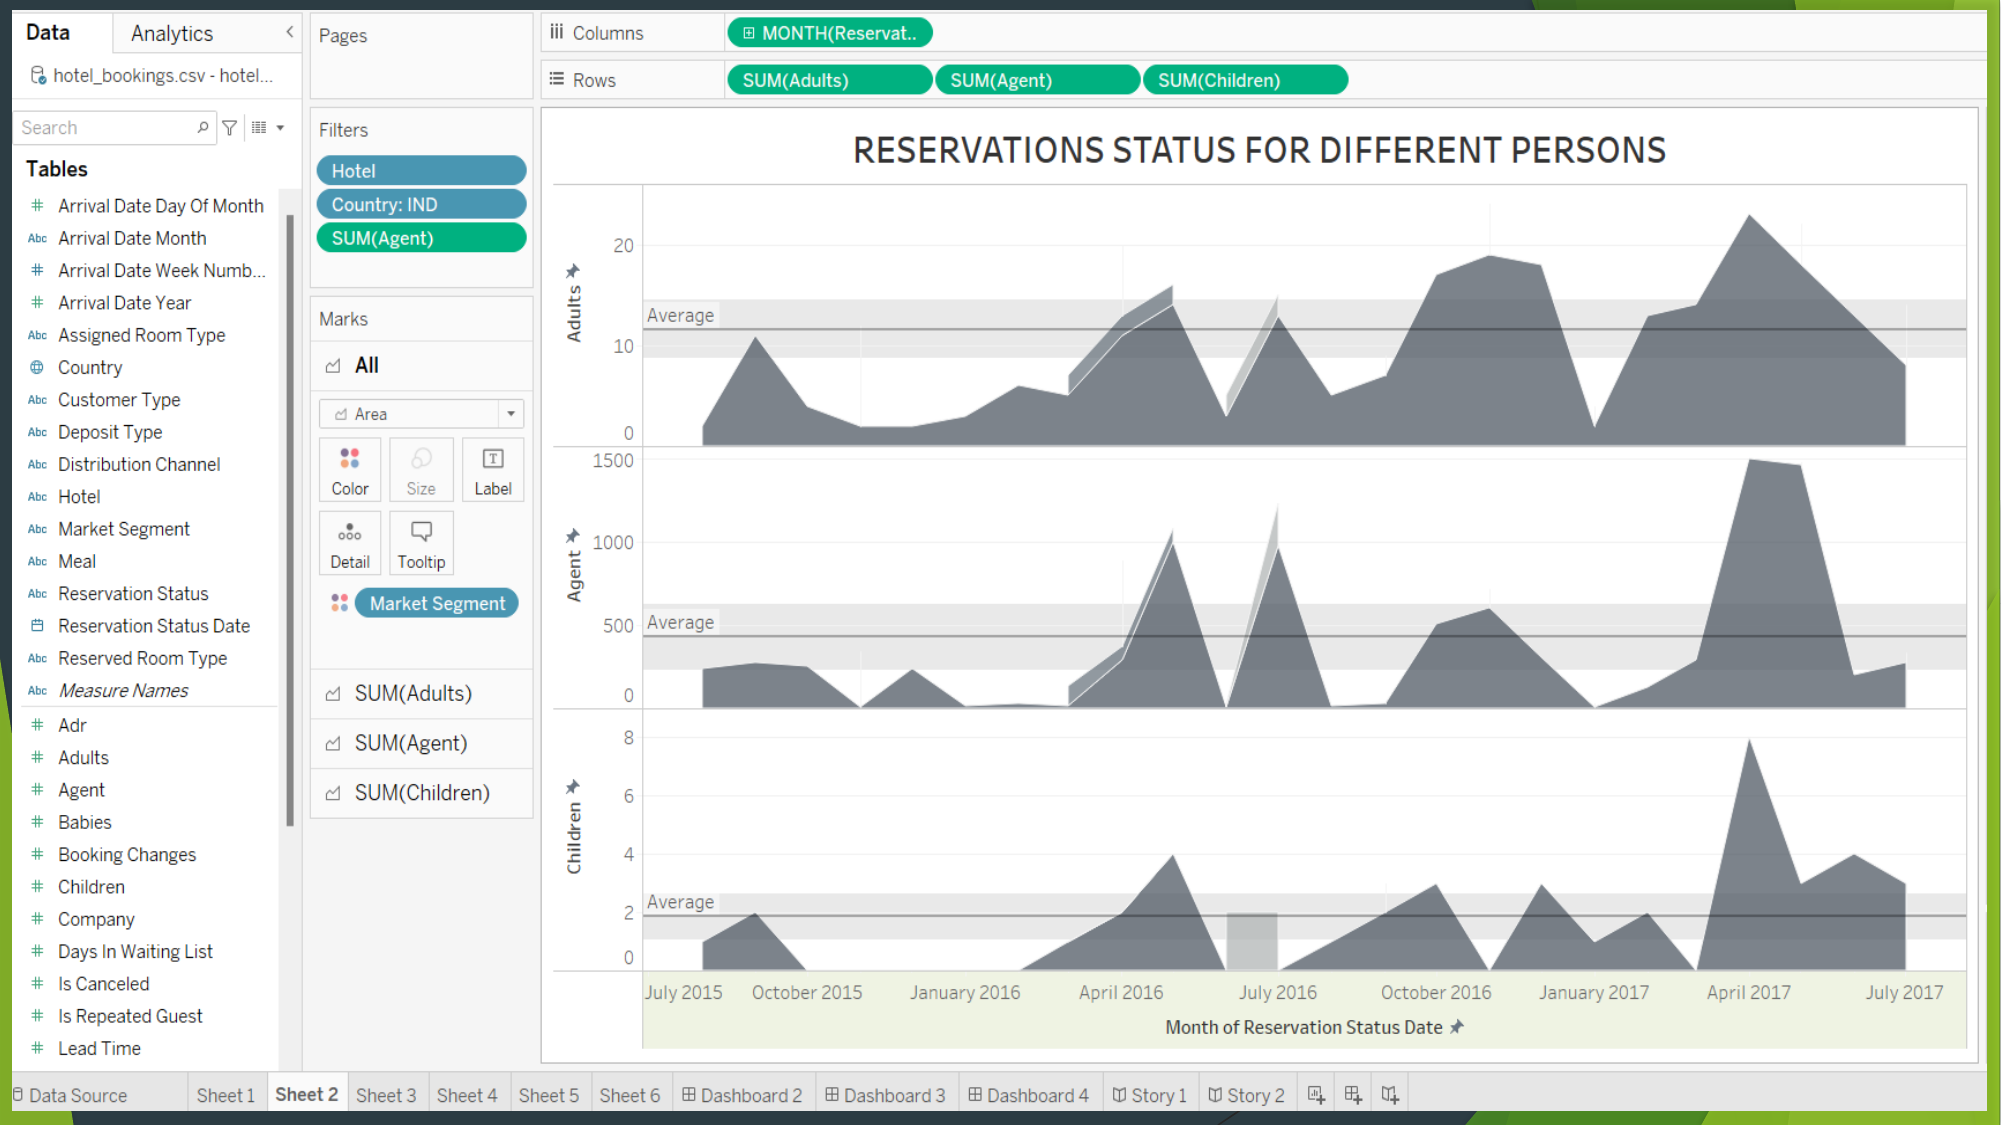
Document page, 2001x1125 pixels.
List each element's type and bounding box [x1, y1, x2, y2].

list [12, 9, 1987, 1111]
